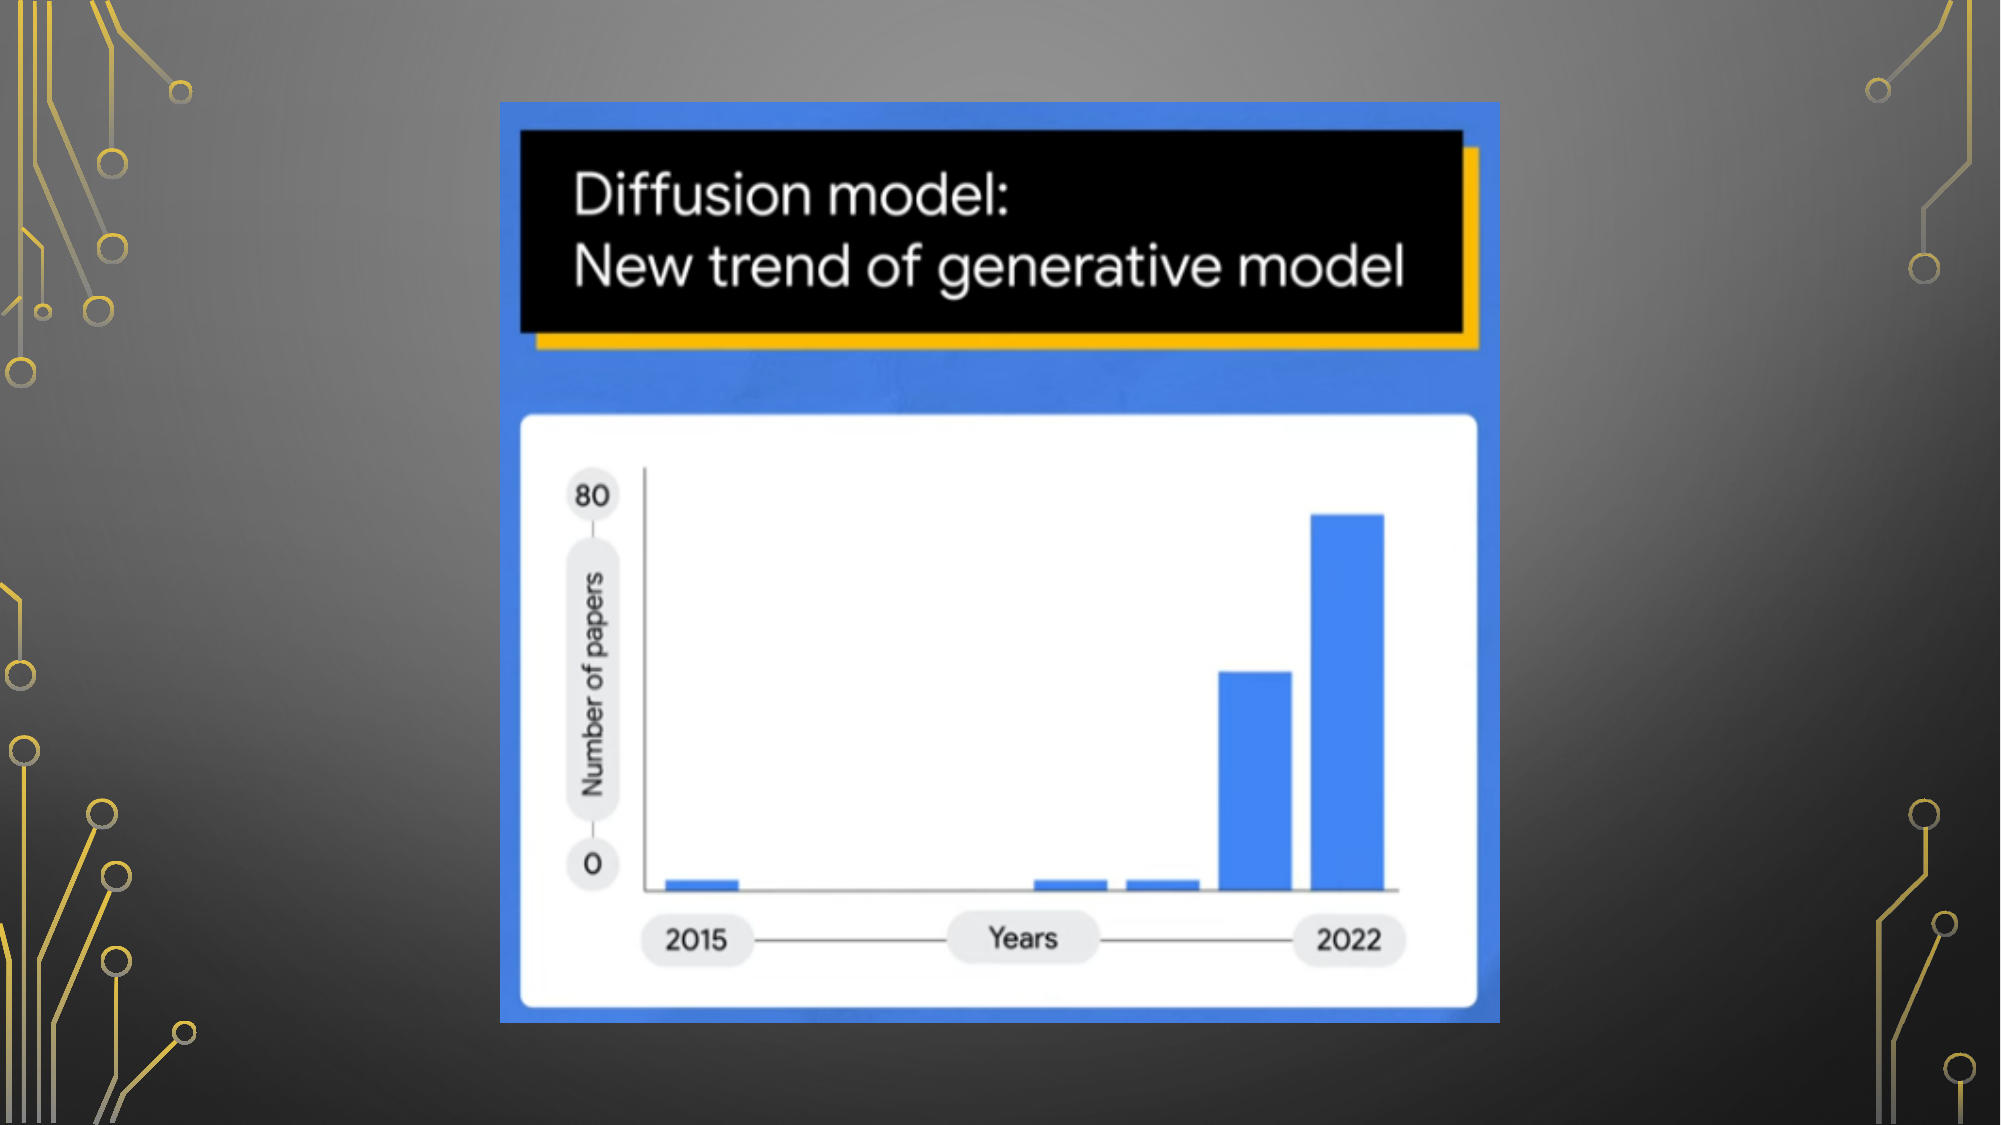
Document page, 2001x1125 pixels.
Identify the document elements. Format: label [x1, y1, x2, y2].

picture [500, 102, 1500, 1023]
